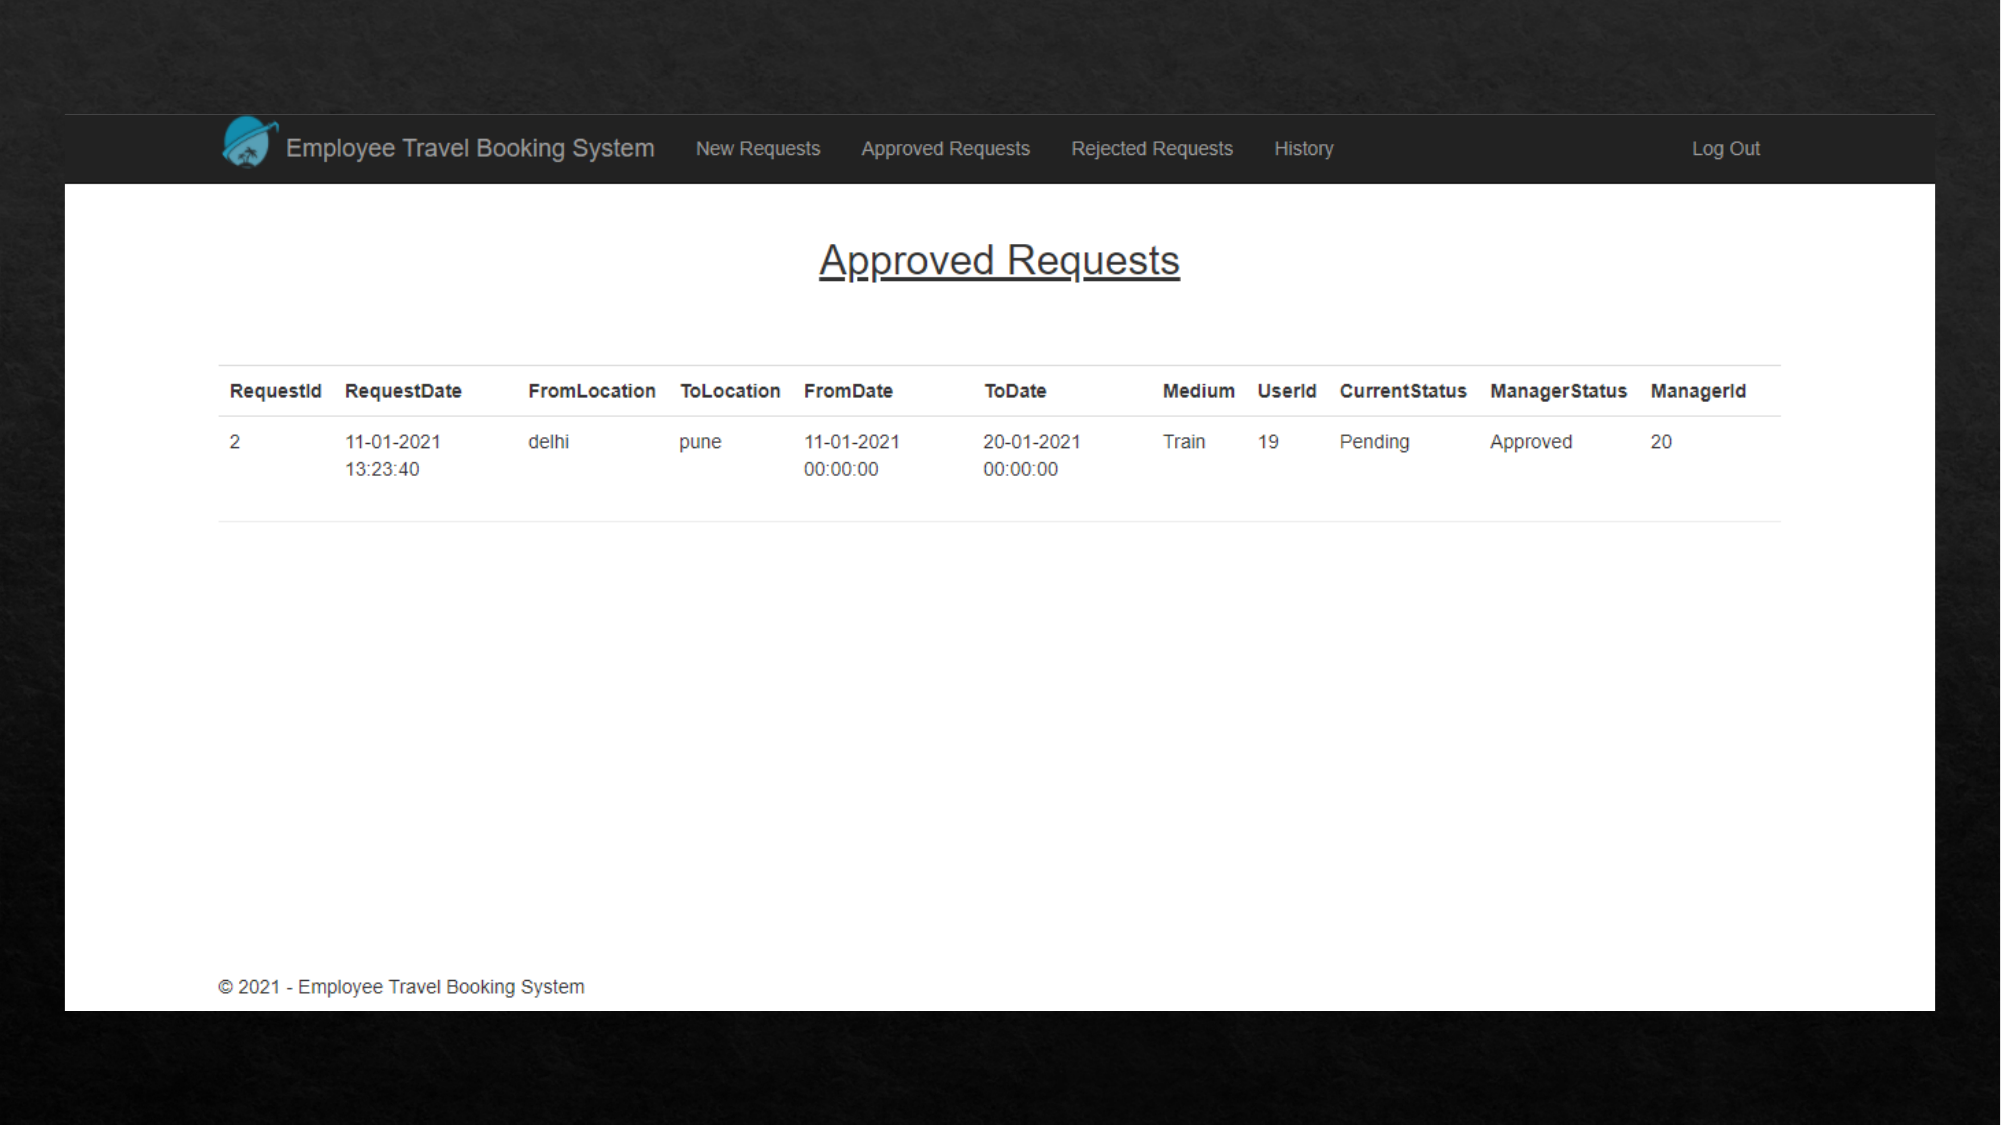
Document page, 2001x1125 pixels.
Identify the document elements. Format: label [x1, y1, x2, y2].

picture [64, 113, 1936, 1012]
